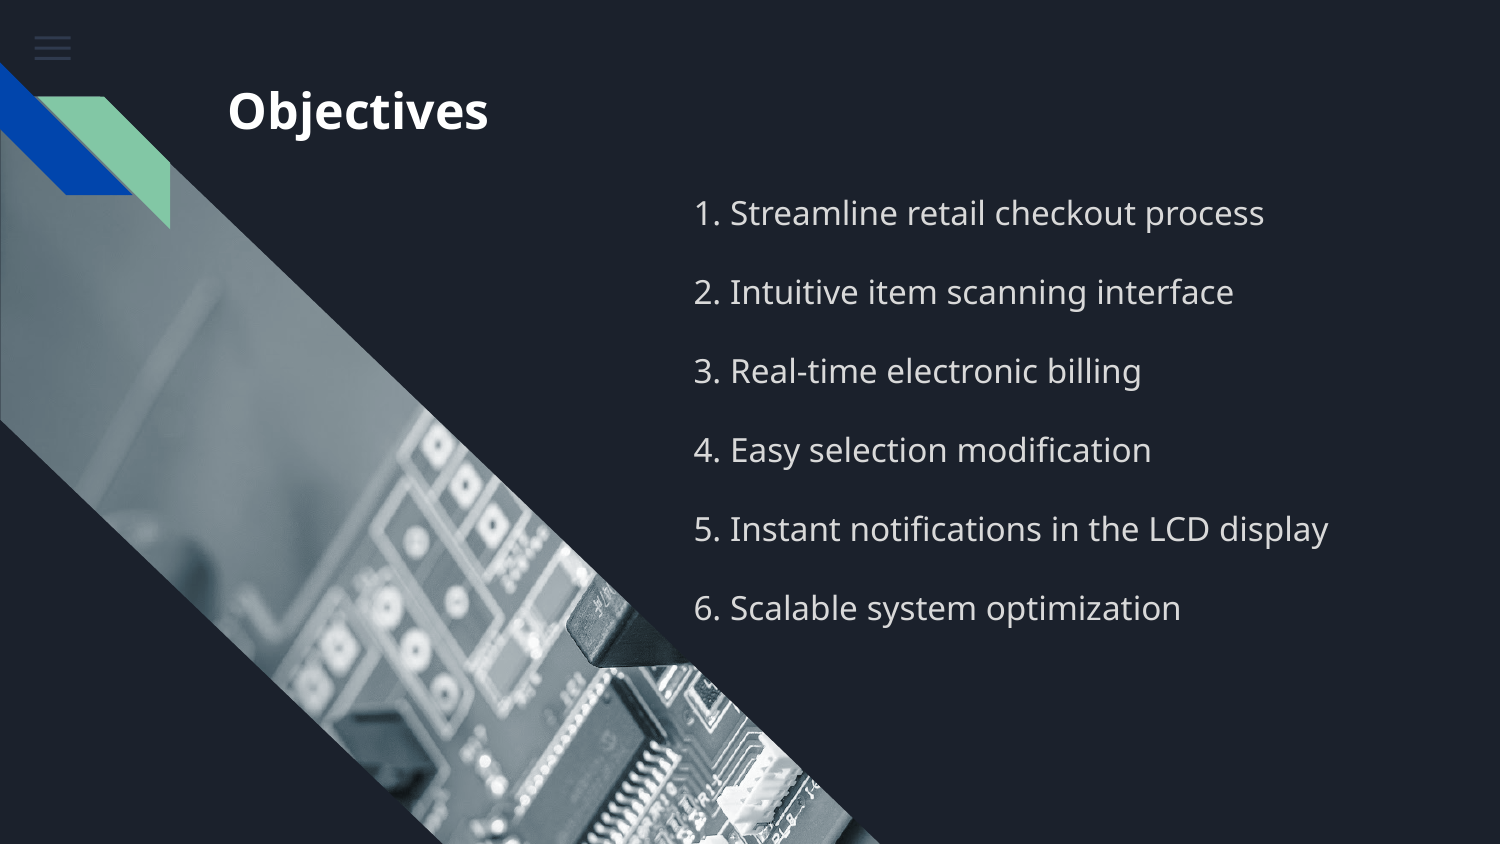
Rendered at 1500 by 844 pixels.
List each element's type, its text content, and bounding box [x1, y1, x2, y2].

list 1. Streamline retail checkout process 2. Intuitive item scanning interface 3. Real-time electronic billing 4. Easy selection modification 5. Instant notifications in the LCD display 6. Scalable system optimization [678, 170, 1387, 688]
picture [0, 97, 880, 844]
title Objectives [212, 64, 1368, 215]
